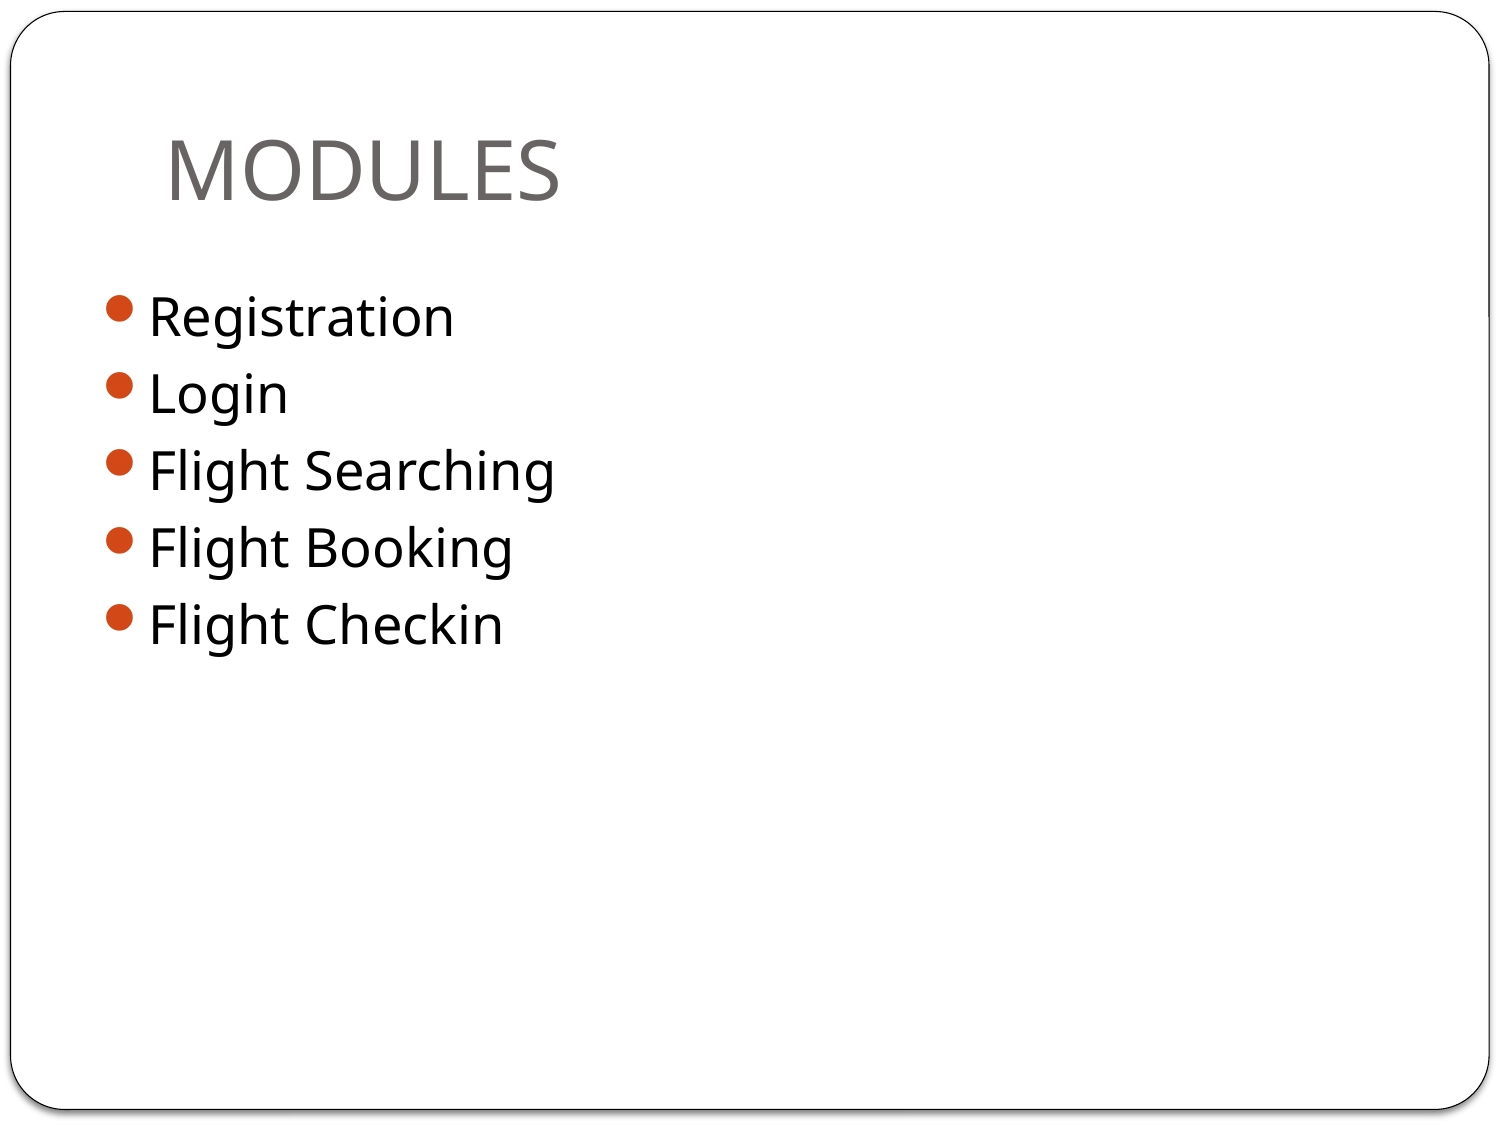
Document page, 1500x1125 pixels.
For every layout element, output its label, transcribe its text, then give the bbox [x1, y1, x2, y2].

title MODULES [150, 45, 1425, 233]
list Registration Login Flight Searching Flight Booking Flight Checkin [87, 275, 1438, 890]
